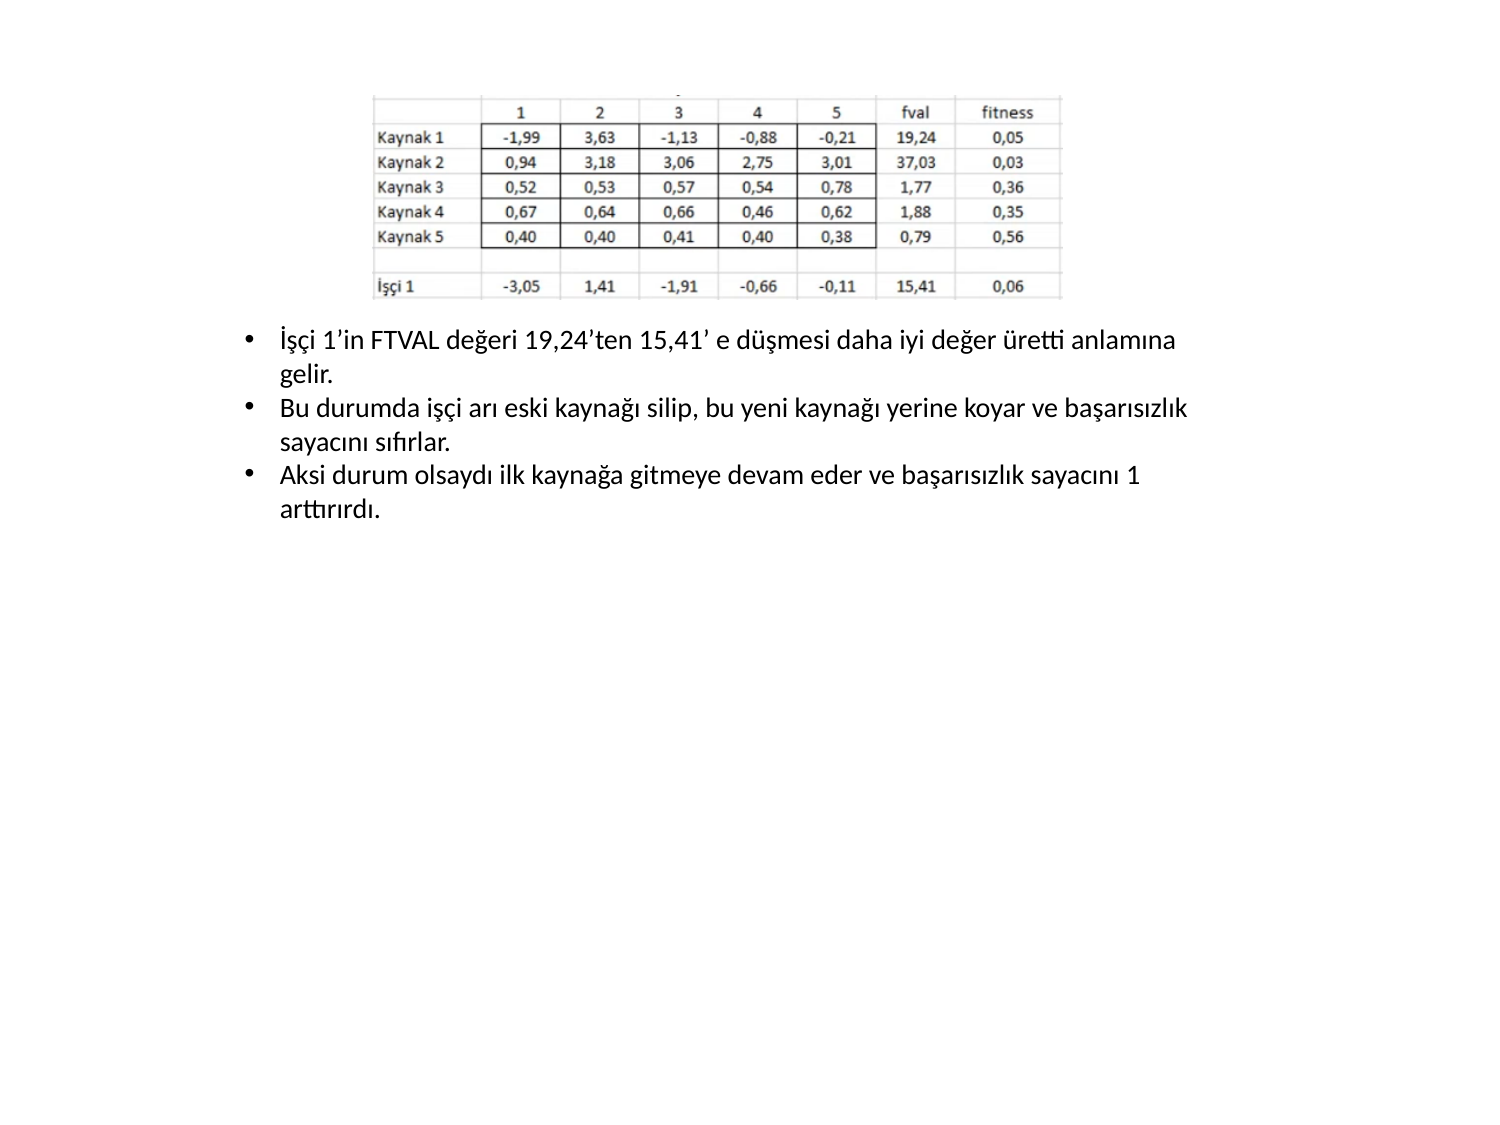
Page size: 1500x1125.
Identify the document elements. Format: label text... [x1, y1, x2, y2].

picture [372, 95, 1063, 300]
text_box İşçi 1’in FTVAL değeri 19,24’ten 15,41’ e düşmesi daha iyi değer üretti anlamına gelir. Bu durumda işçi arı eski kaynağı silip, bu yeni kaynağı yerine koyar ve başarısızlık sayacını sıfırlar. Aksi durum olsaydı ilk kaynağa gitmeye devam eder ve başarısızlık sayacını 1 arttırırdı. [229, 314, 1243, 532]
